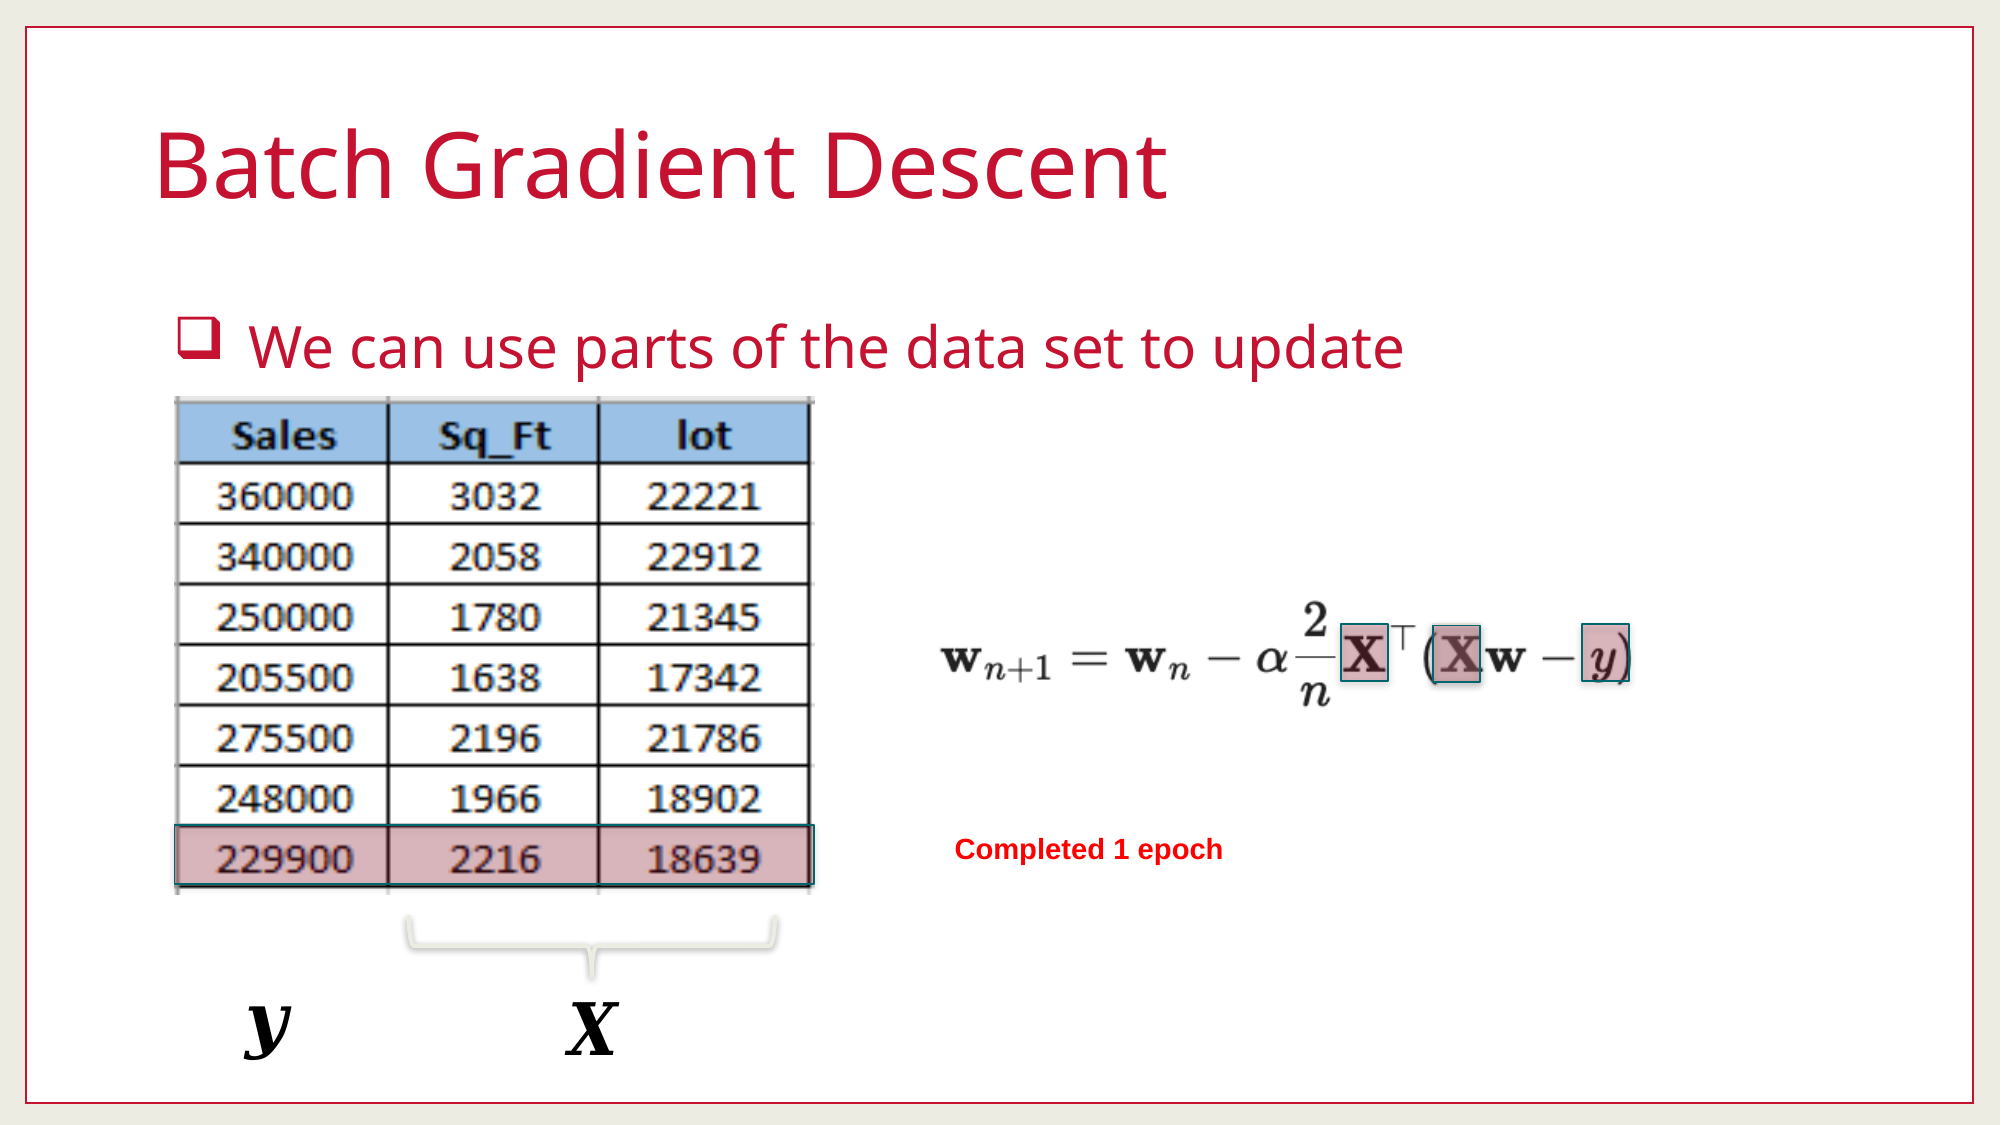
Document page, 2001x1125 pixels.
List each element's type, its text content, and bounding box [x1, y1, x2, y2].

text_box [406, 914, 777, 979]
picture [174, 396, 815, 895]
title Batch Gradient Descent [137, 59, 2000, 278]
text_box Completed 1 epoch [939, 823, 1239, 873]
picture [875, 562, 1679, 749]
